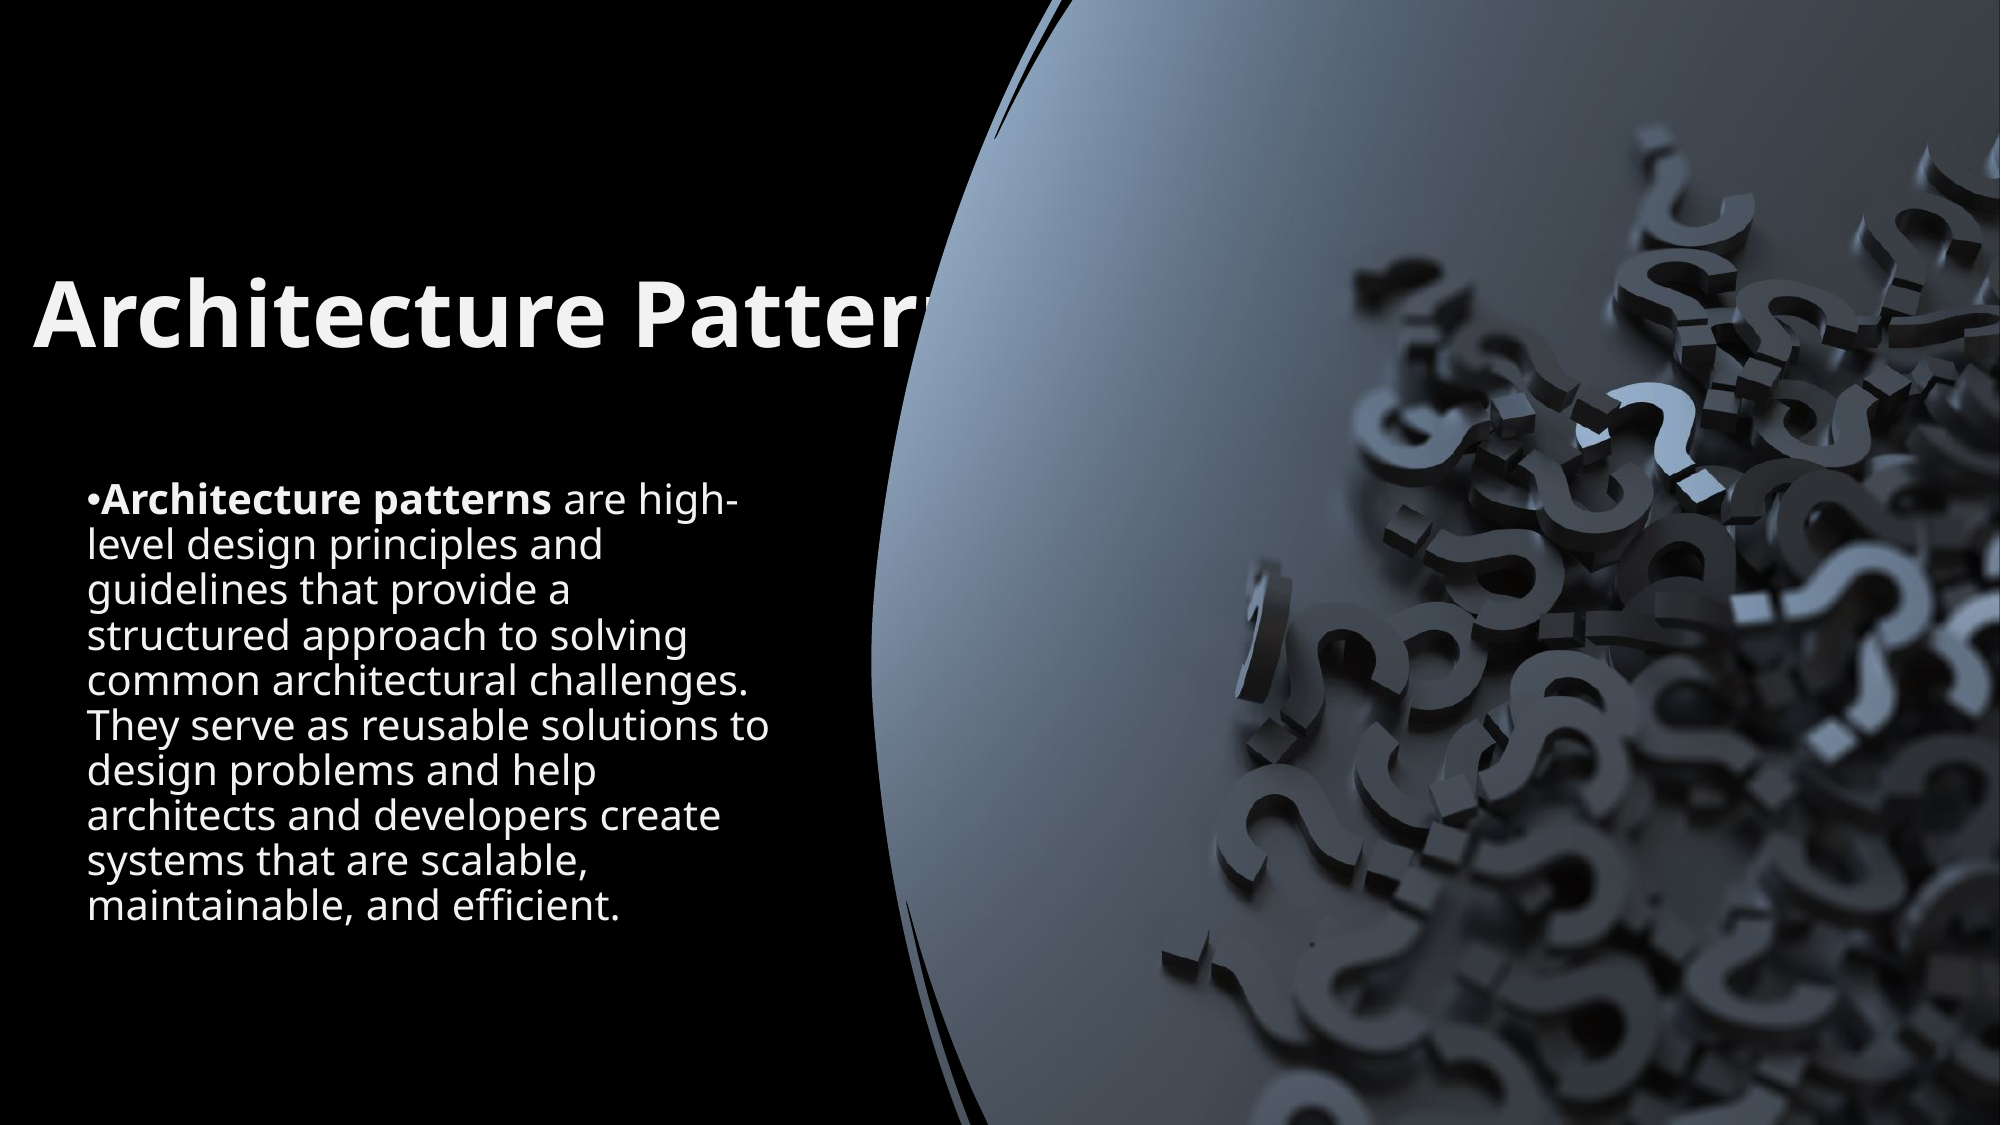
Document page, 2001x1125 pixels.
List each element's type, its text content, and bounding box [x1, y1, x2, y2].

text_box Architecture patterns are high-level design principles and guidelines that provide a structured approach to solving common architectural challenges. They serve as reusable solutions to design problems and help architects and developers create systems that are scalable, maintainable, and efficient. [71, 471, 802, 1016]
text_box Architecture Patterns [18, 53, 870, 375]
picture [870, 0, 2000, 1125]
